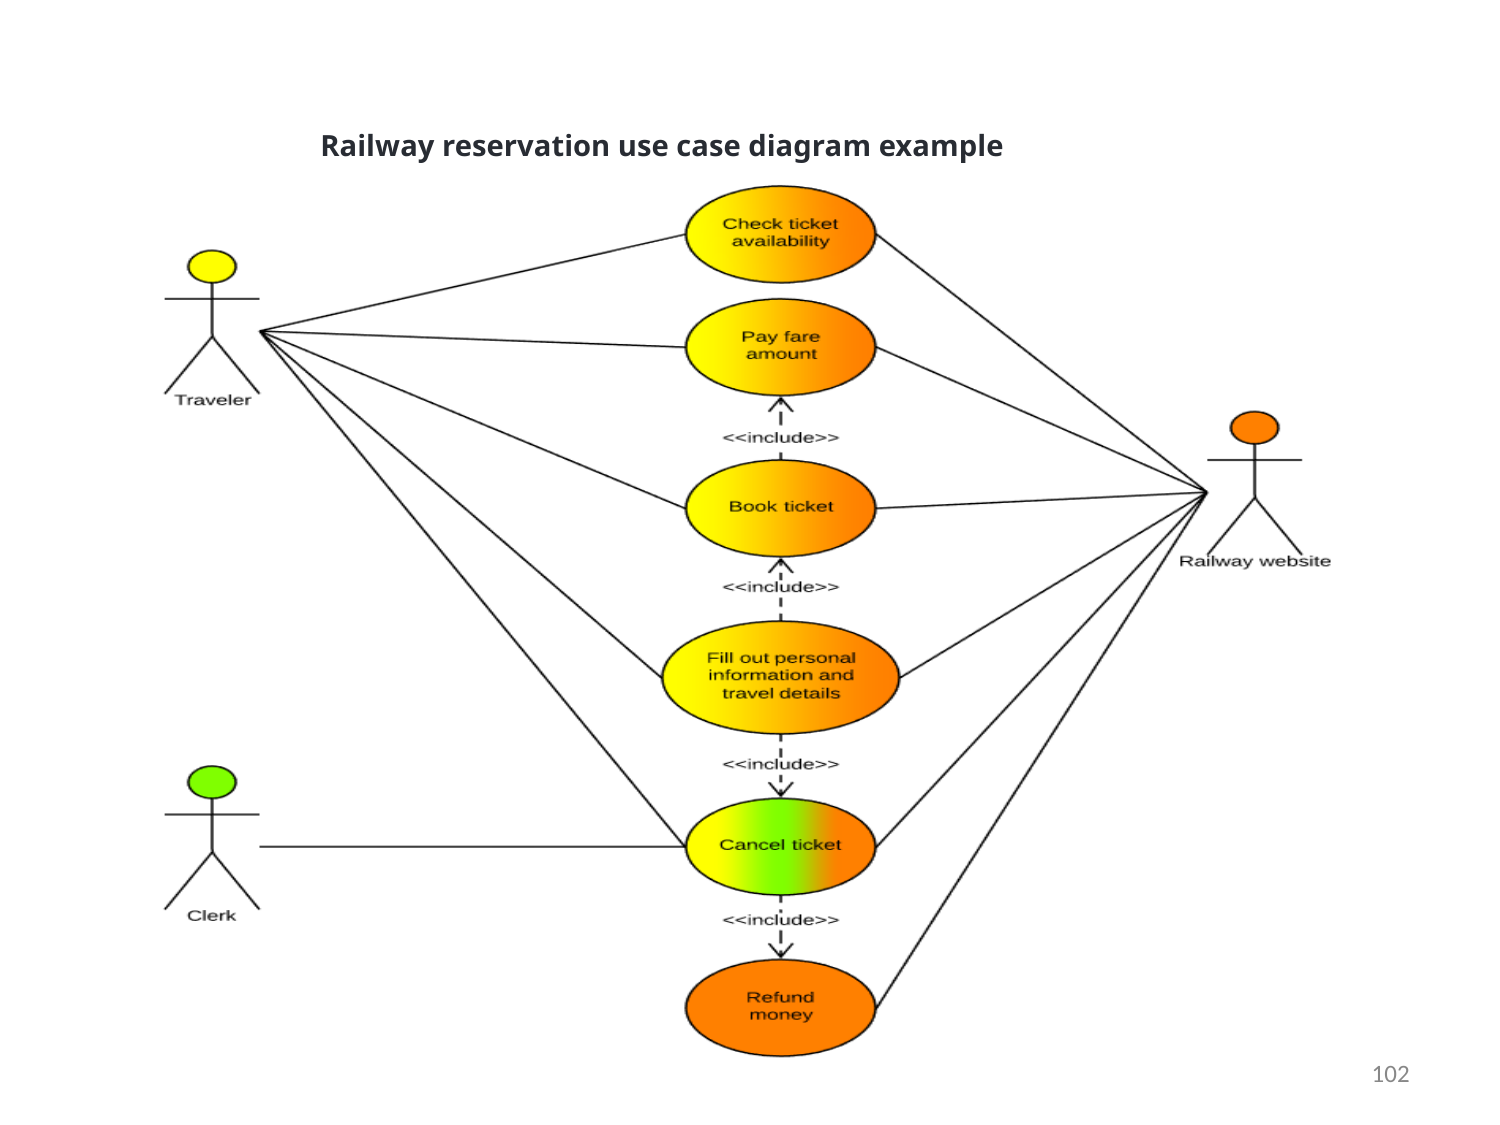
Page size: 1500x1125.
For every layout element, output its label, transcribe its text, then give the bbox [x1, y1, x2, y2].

picture [135, 170, 1345, 1067]
text_box Railway reservation use case diagram example [305, 120, 1056, 168]
slide_number 102 [1074, 1042, 1425, 1103]
